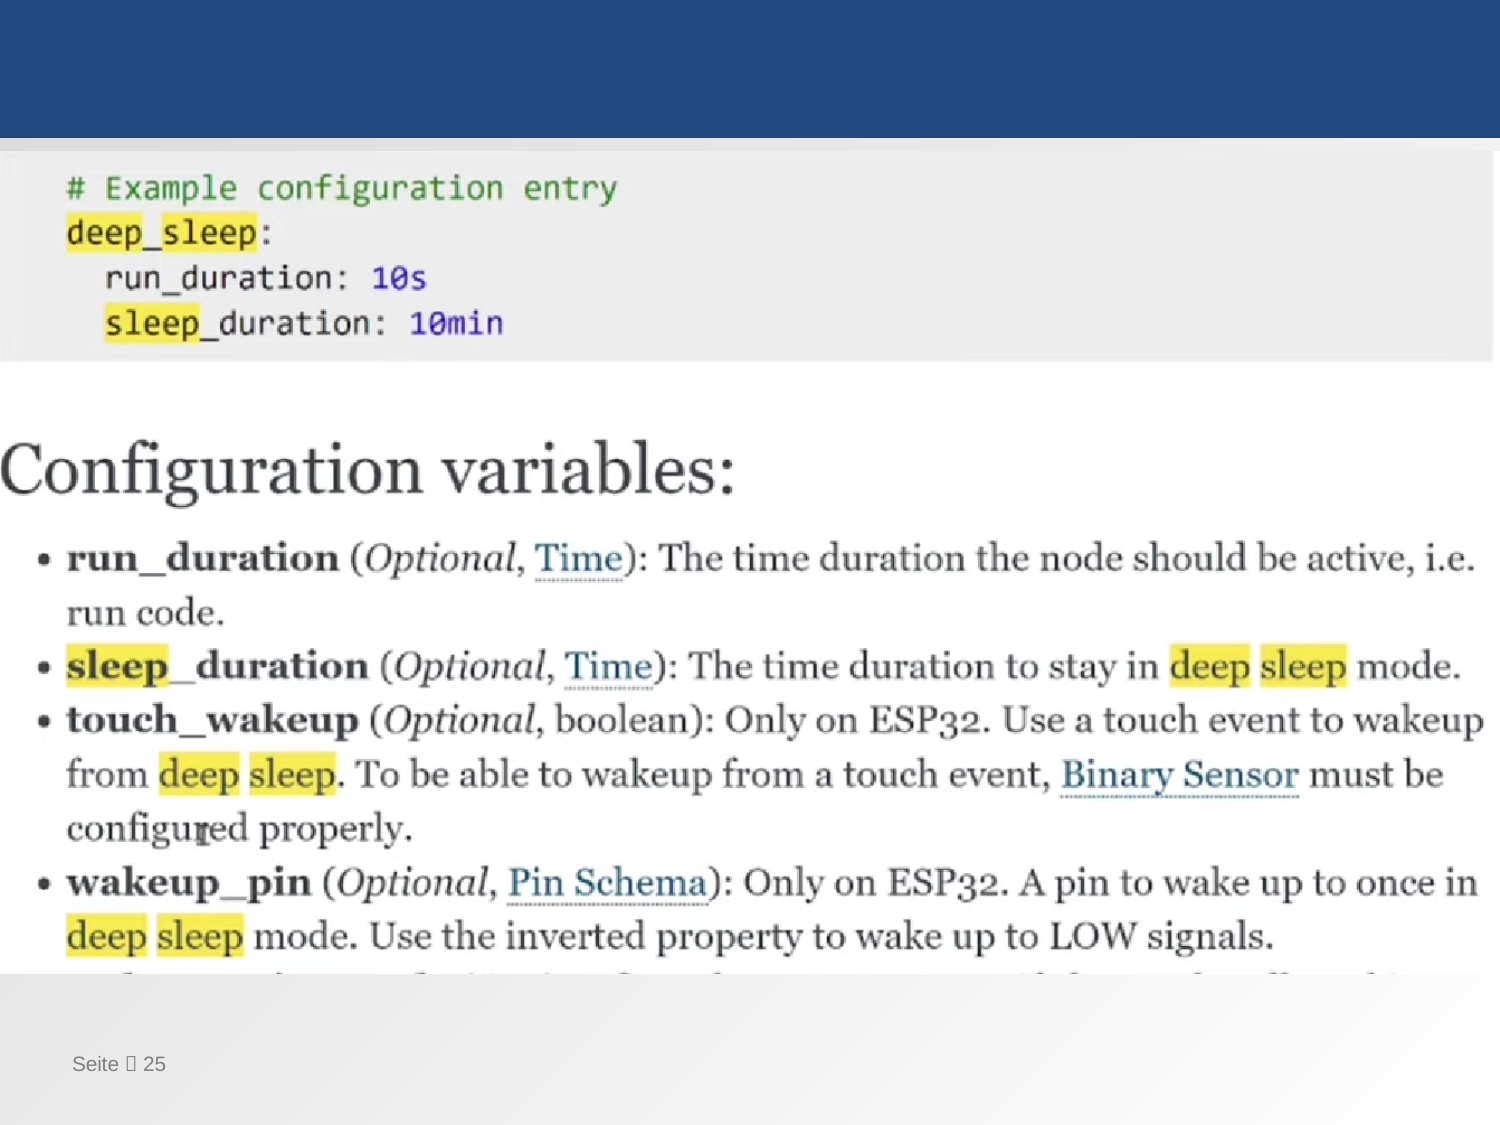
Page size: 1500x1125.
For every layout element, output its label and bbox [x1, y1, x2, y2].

picture [0, 151, 1500, 974]
